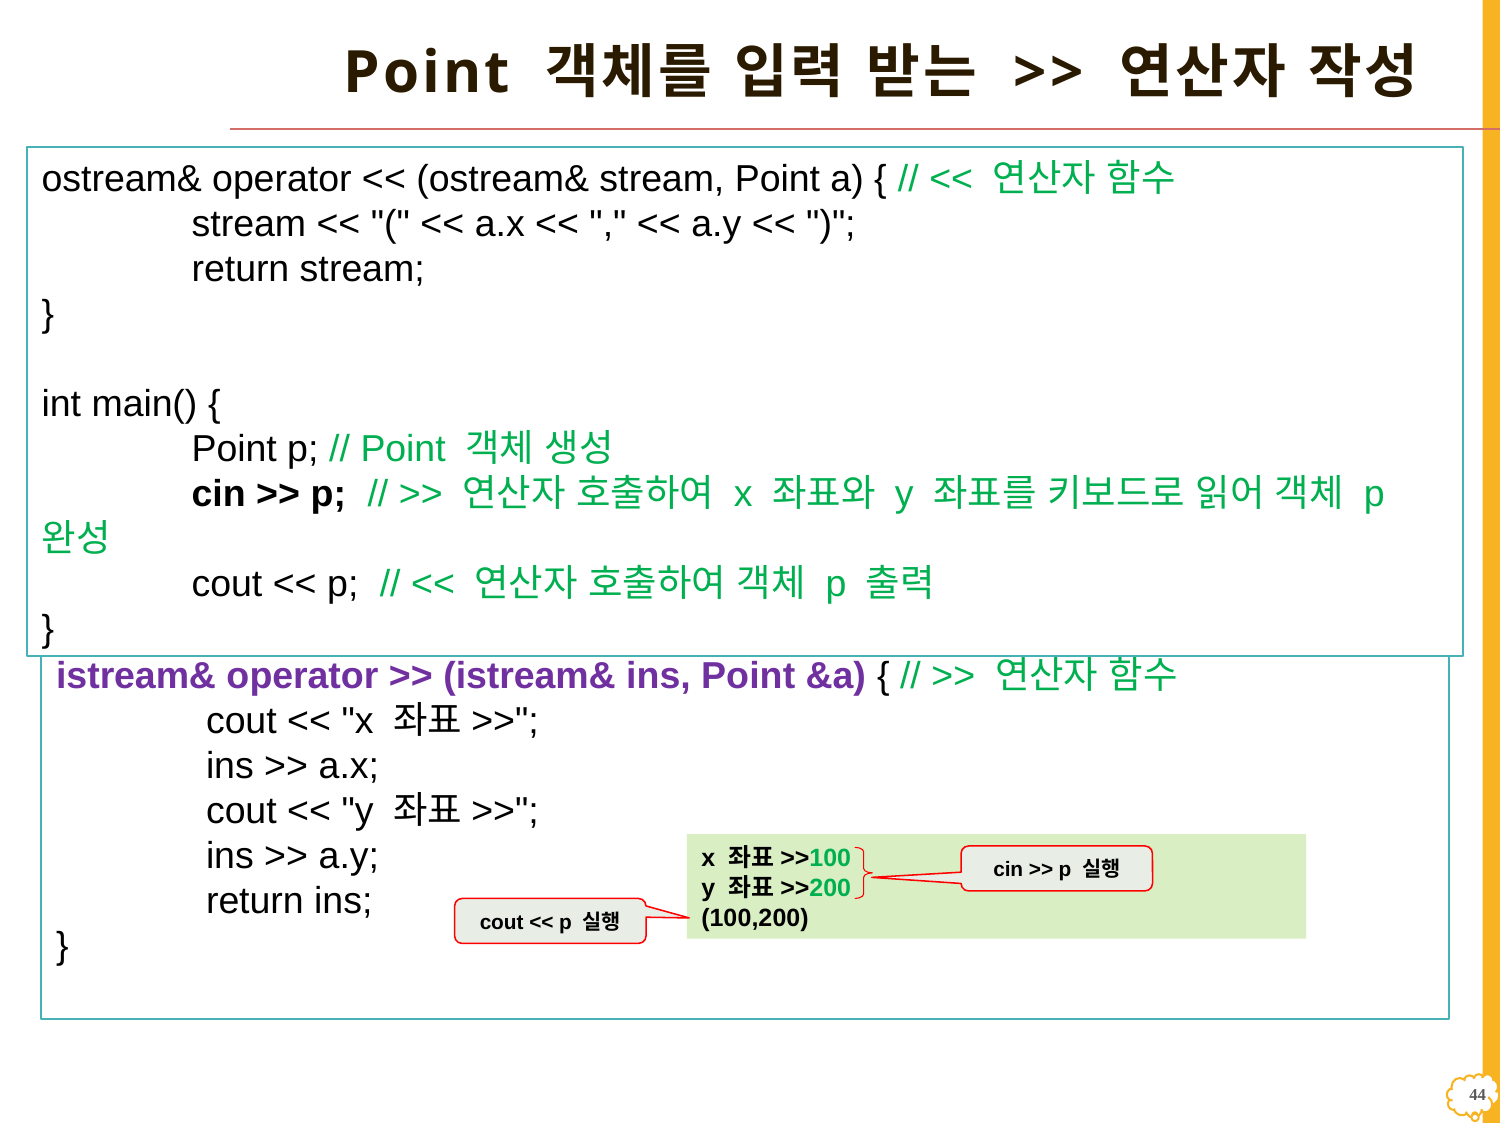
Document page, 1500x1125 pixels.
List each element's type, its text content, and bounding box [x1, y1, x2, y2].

text_box ostream& operator << (ostream& stream, Point a) { // << 연산자 함수 stream << "(" << a.x << "," << a.y << ")"; return stream; } int main() { Point p; // Point 객체 생성 cin >> p; // >> 연산자 호출하여 x 좌표와 y 좌표를 키보드로 읽어 객체 p 완성 cout << p; // << 연산자 호출하여 객체 p 출력 } [26, 146, 1464, 657]
text_box class Point { // 한 점을 표현하는 클래스 int x, y; // private 멤버 public: Point(int x=0, int y=0) { this->x = x; this->y = y; } friend istream& operator >> (istream& ins, Point &a); // friend 선언 friend ostream& operator << (ostream& stream, Point a); // friend 선언 }; istream& operator >> (istream& ins, Point &a) { // >> 연산자 함수 cout << "x 좌표>>"; ins >> a.x; cout << "y 좌표>>"; ins >> a.y; return ins; } [40, 657, 1450, 1020]
title Point 객체를 입력 받는 >> 연산자 작성 [198, 19, 1453, 130]
slide_number 43 [1448, 1067, 1500, 1120]
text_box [454, 834, 1307, 944]
